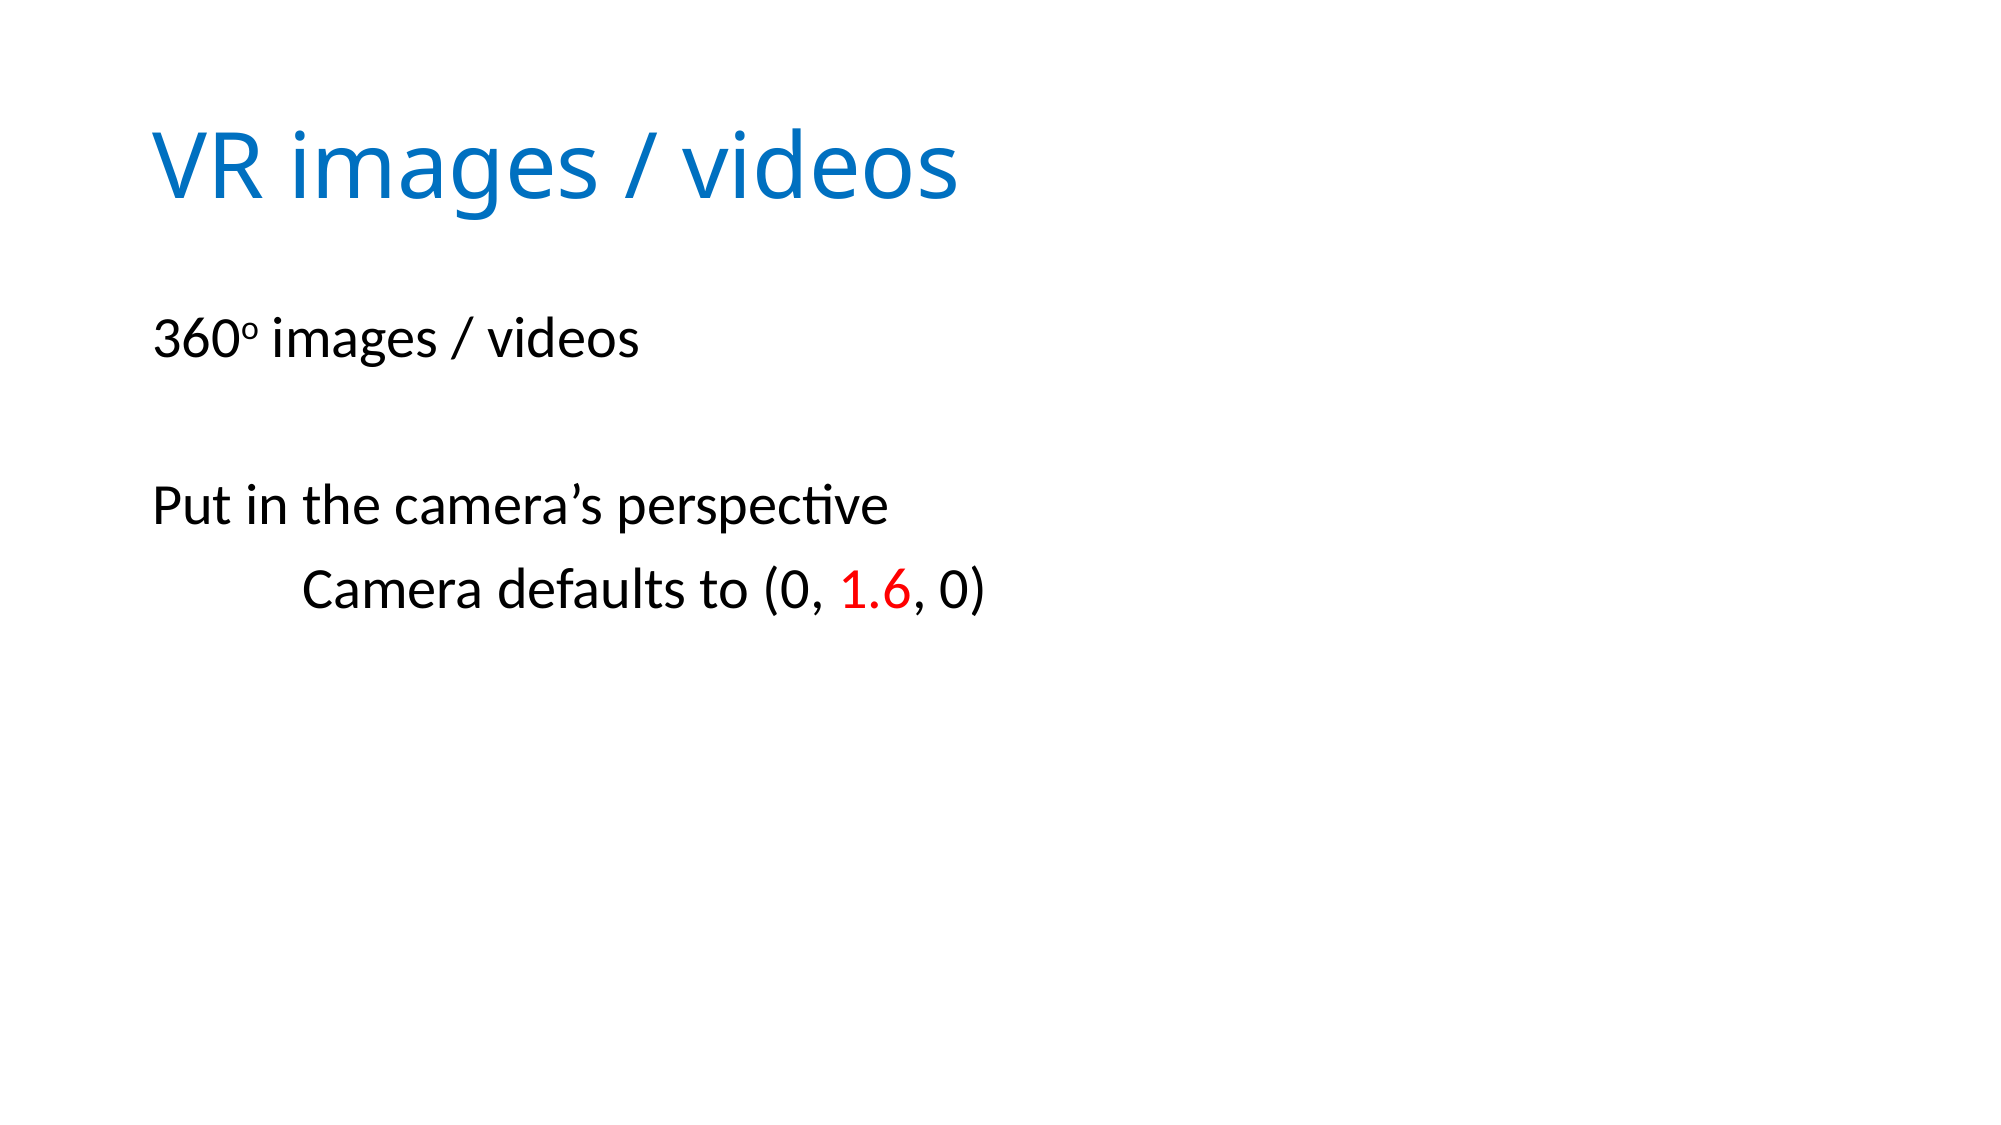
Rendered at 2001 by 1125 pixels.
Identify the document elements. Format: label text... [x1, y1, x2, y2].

title VR images / videos [137, 59, 1863, 278]
list 360o images / videos Put in the camera’s perspective Camera defaults to (0, 1.6, 0) [137, 299, 1863, 1014]
